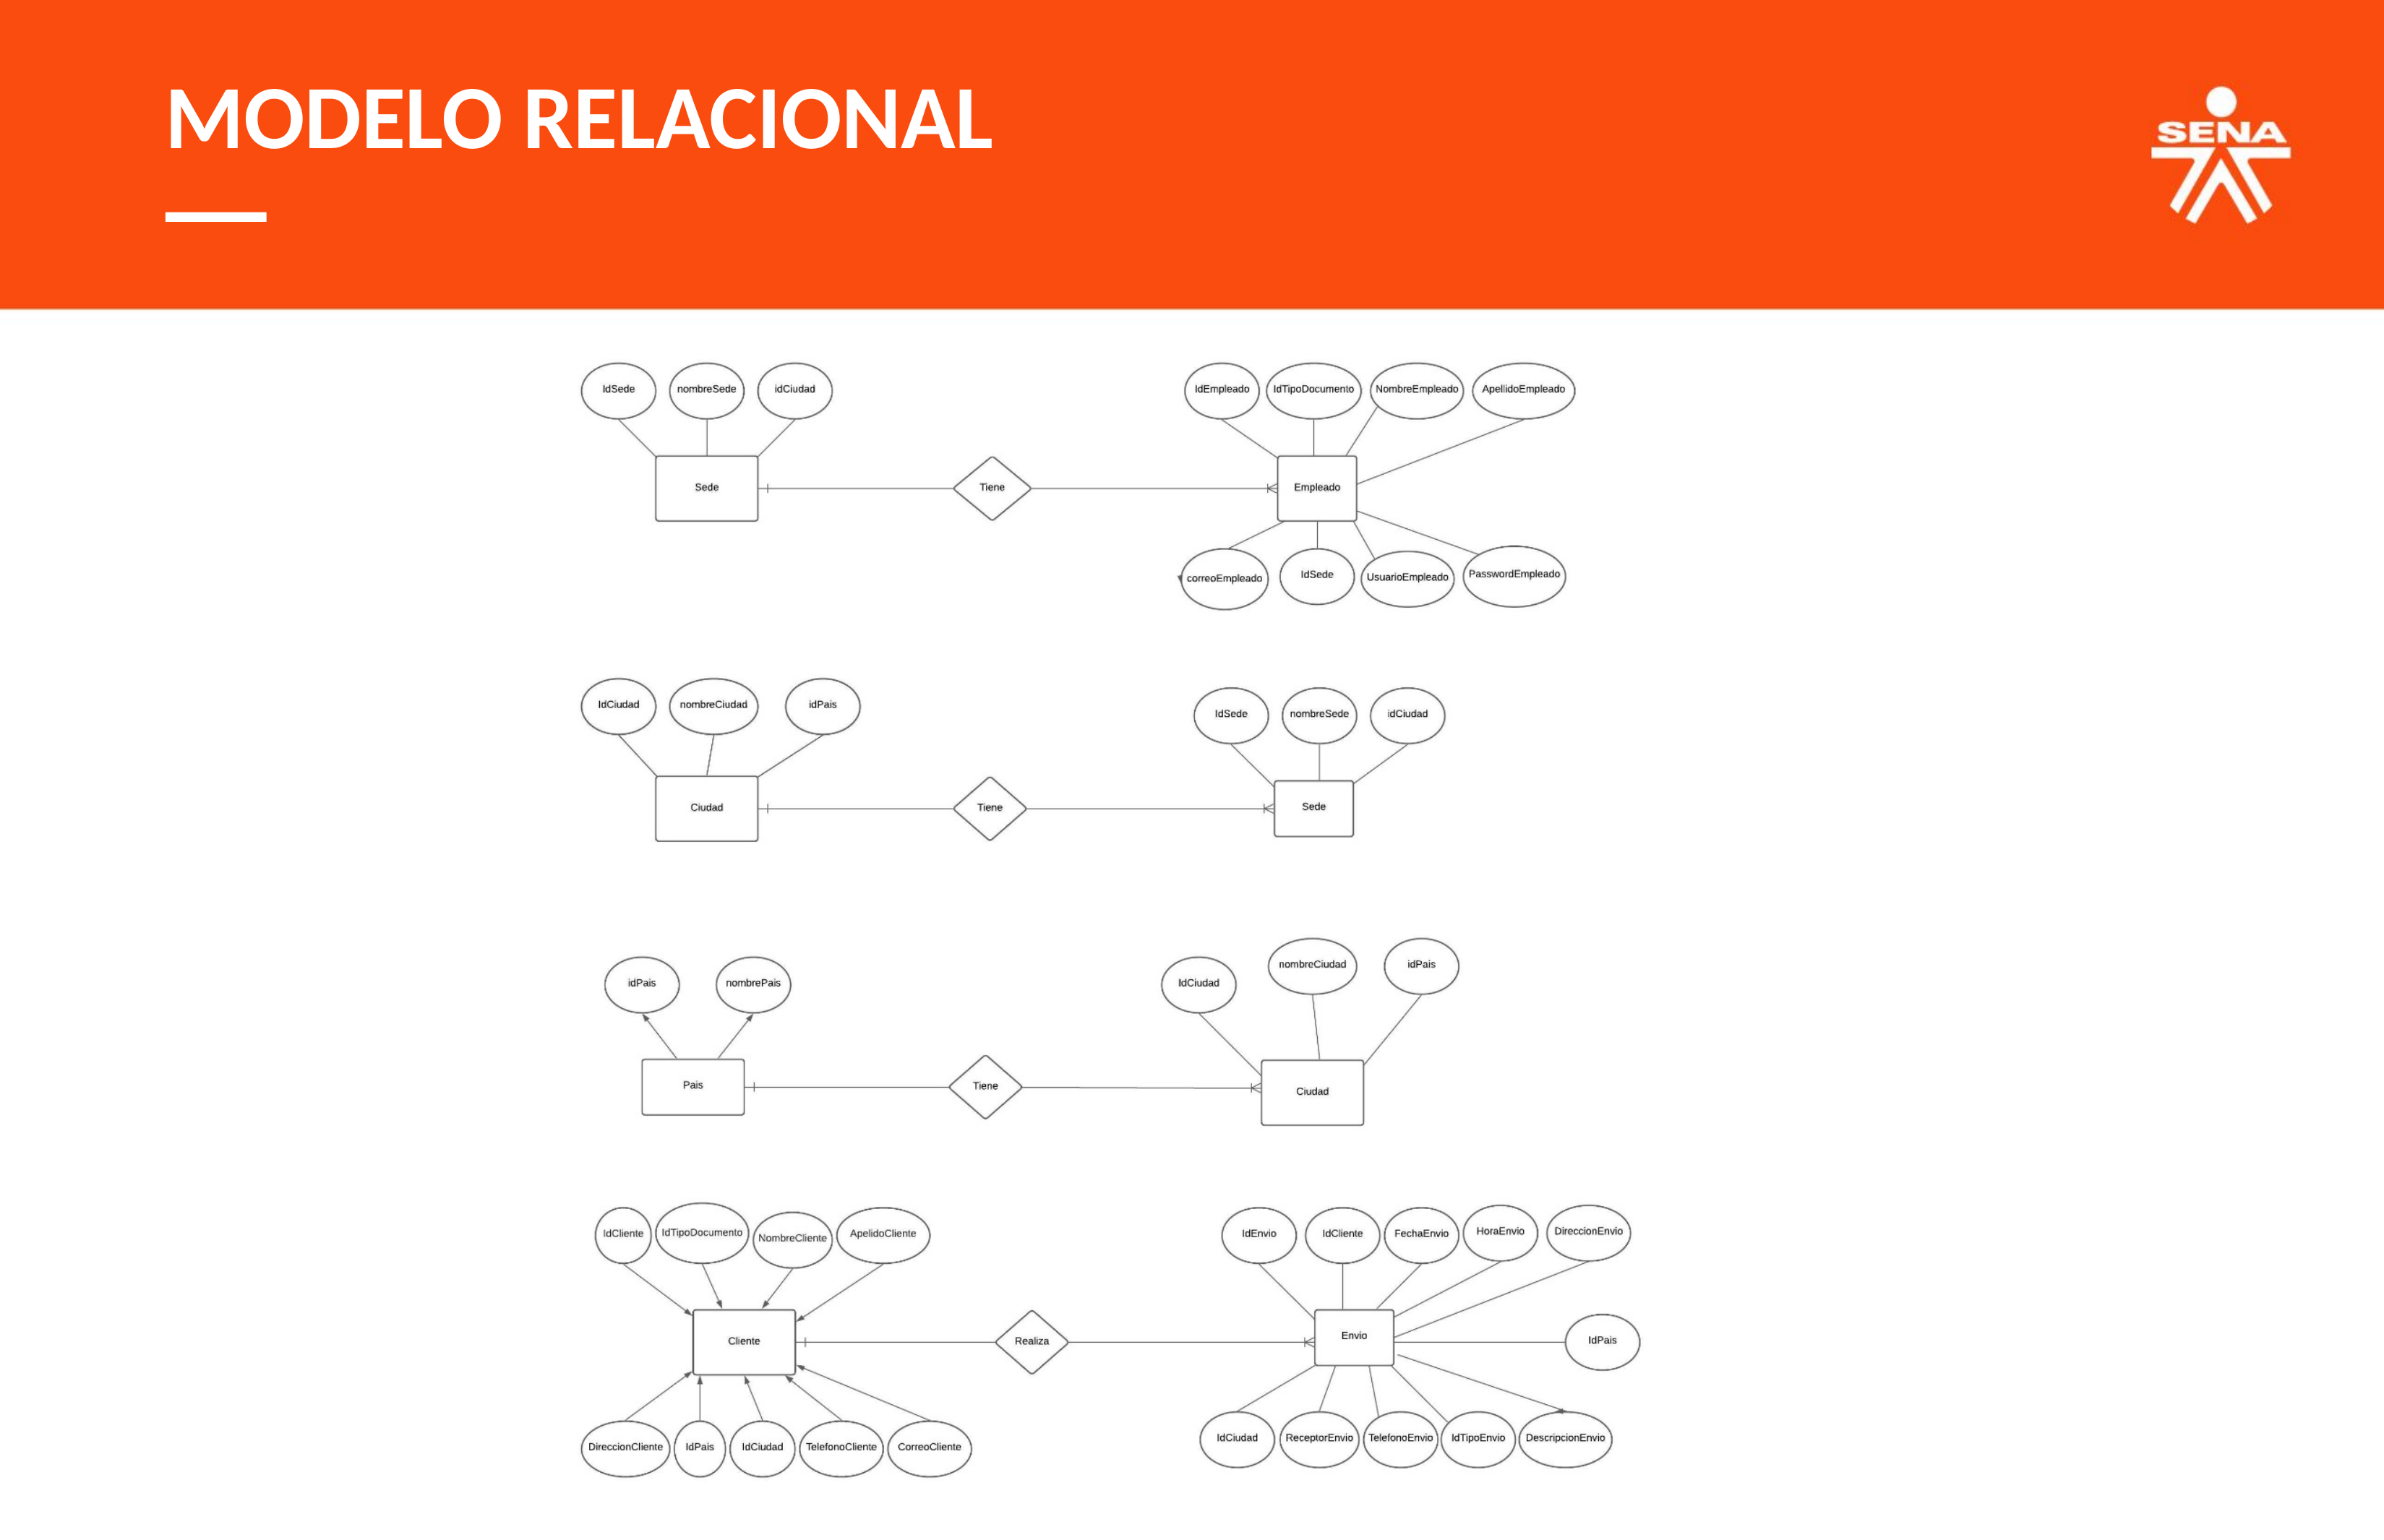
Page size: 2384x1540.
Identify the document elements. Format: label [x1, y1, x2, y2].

picture [562, 345, 1671, 1502]
picture [0, 0, 2384, 324]
